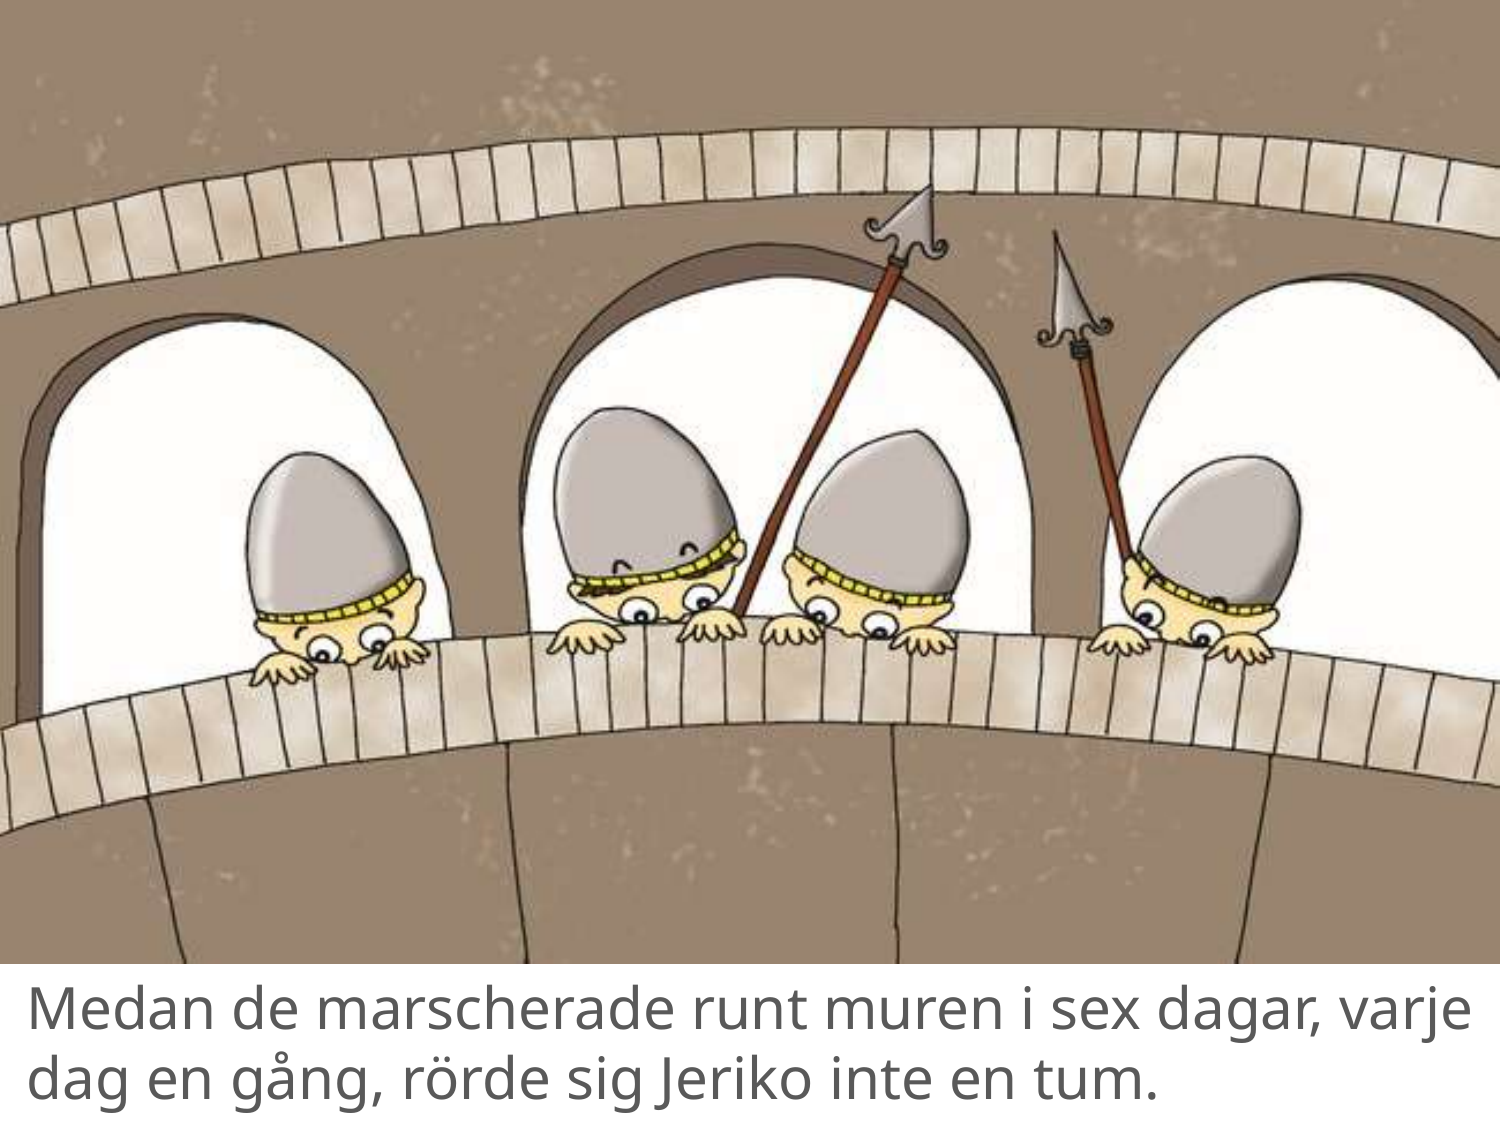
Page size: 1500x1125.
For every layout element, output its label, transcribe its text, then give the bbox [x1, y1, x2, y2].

picture [0, 0, 1500, 965]
text_box Medan de marscherade runt muren i sex dagar, varje dag en gång, rörde sig Jeriko inte en tum. [11, 972, 1498, 1119]
